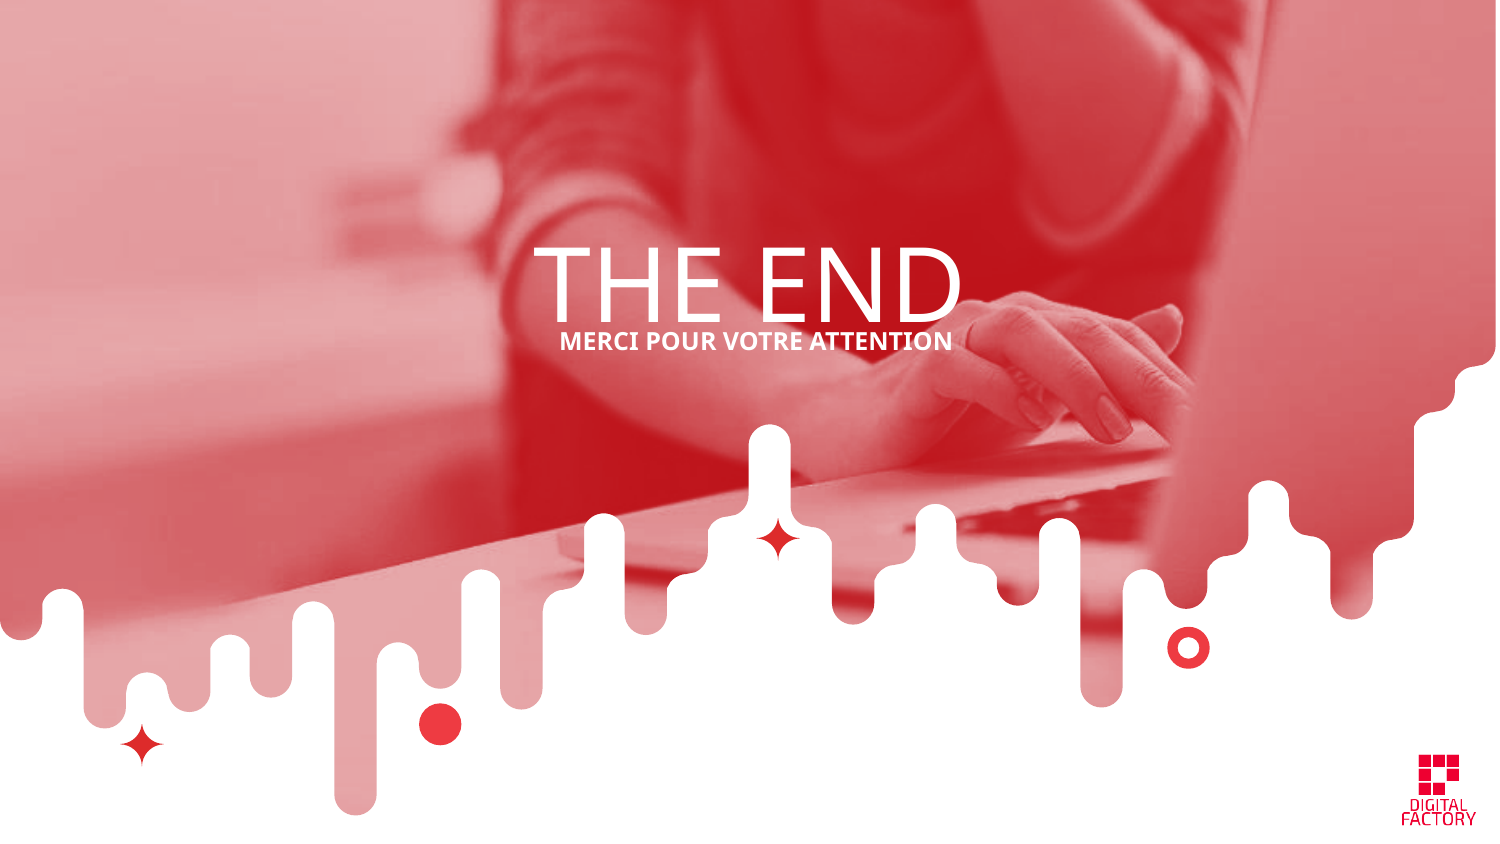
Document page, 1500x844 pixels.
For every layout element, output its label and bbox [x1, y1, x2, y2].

picture [0, 0, 1496, 829]
text_box [756, 518, 800, 561]
text_box [120, 724, 164, 767]
